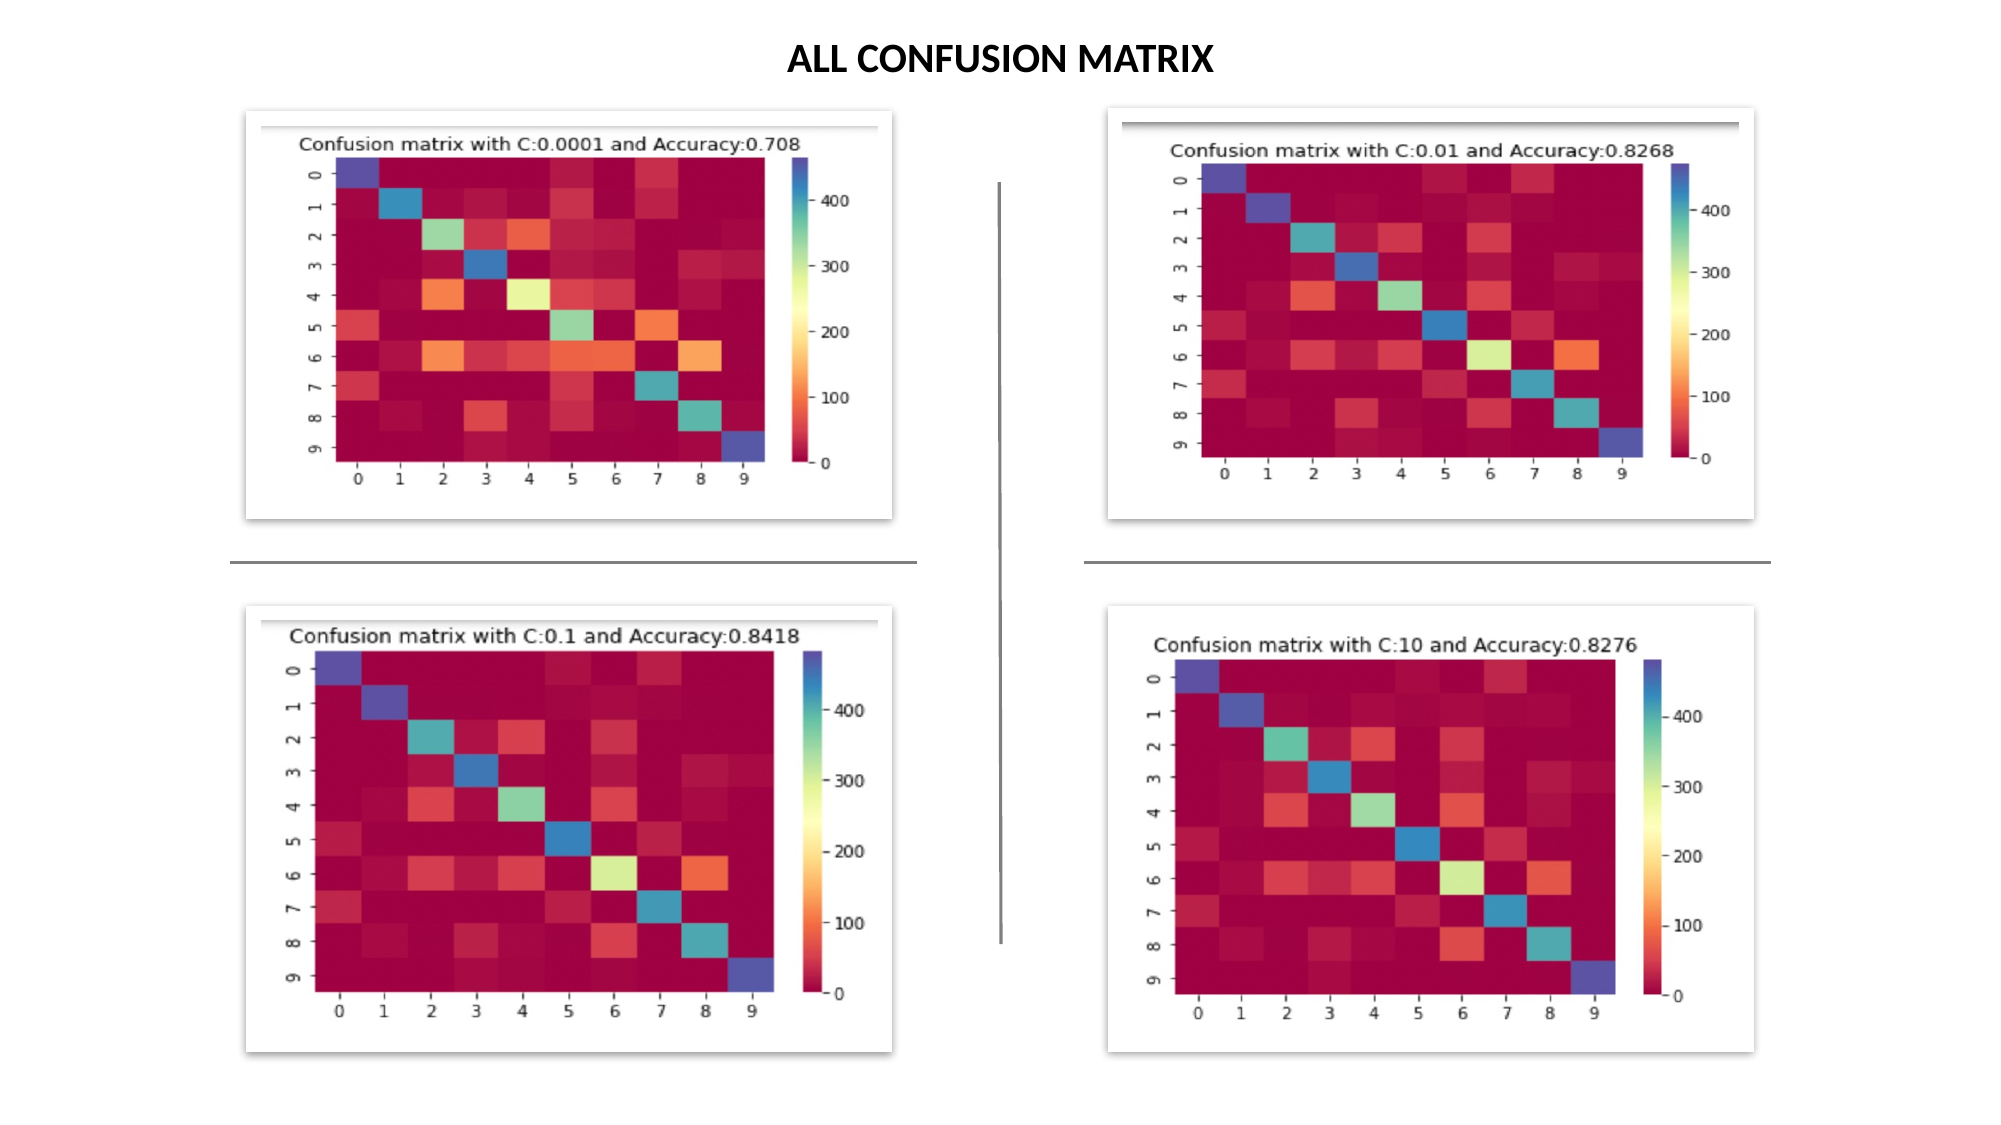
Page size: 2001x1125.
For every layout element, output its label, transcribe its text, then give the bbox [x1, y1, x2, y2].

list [1122, 122, 1740, 505]
picture [260, 125, 878, 505]
picture [1122, 620, 1740, 1038]
text_box ALL CONFUSION MATRIX [772, 23, 1230, 88]
picture [260, 620, 878, 1038]
